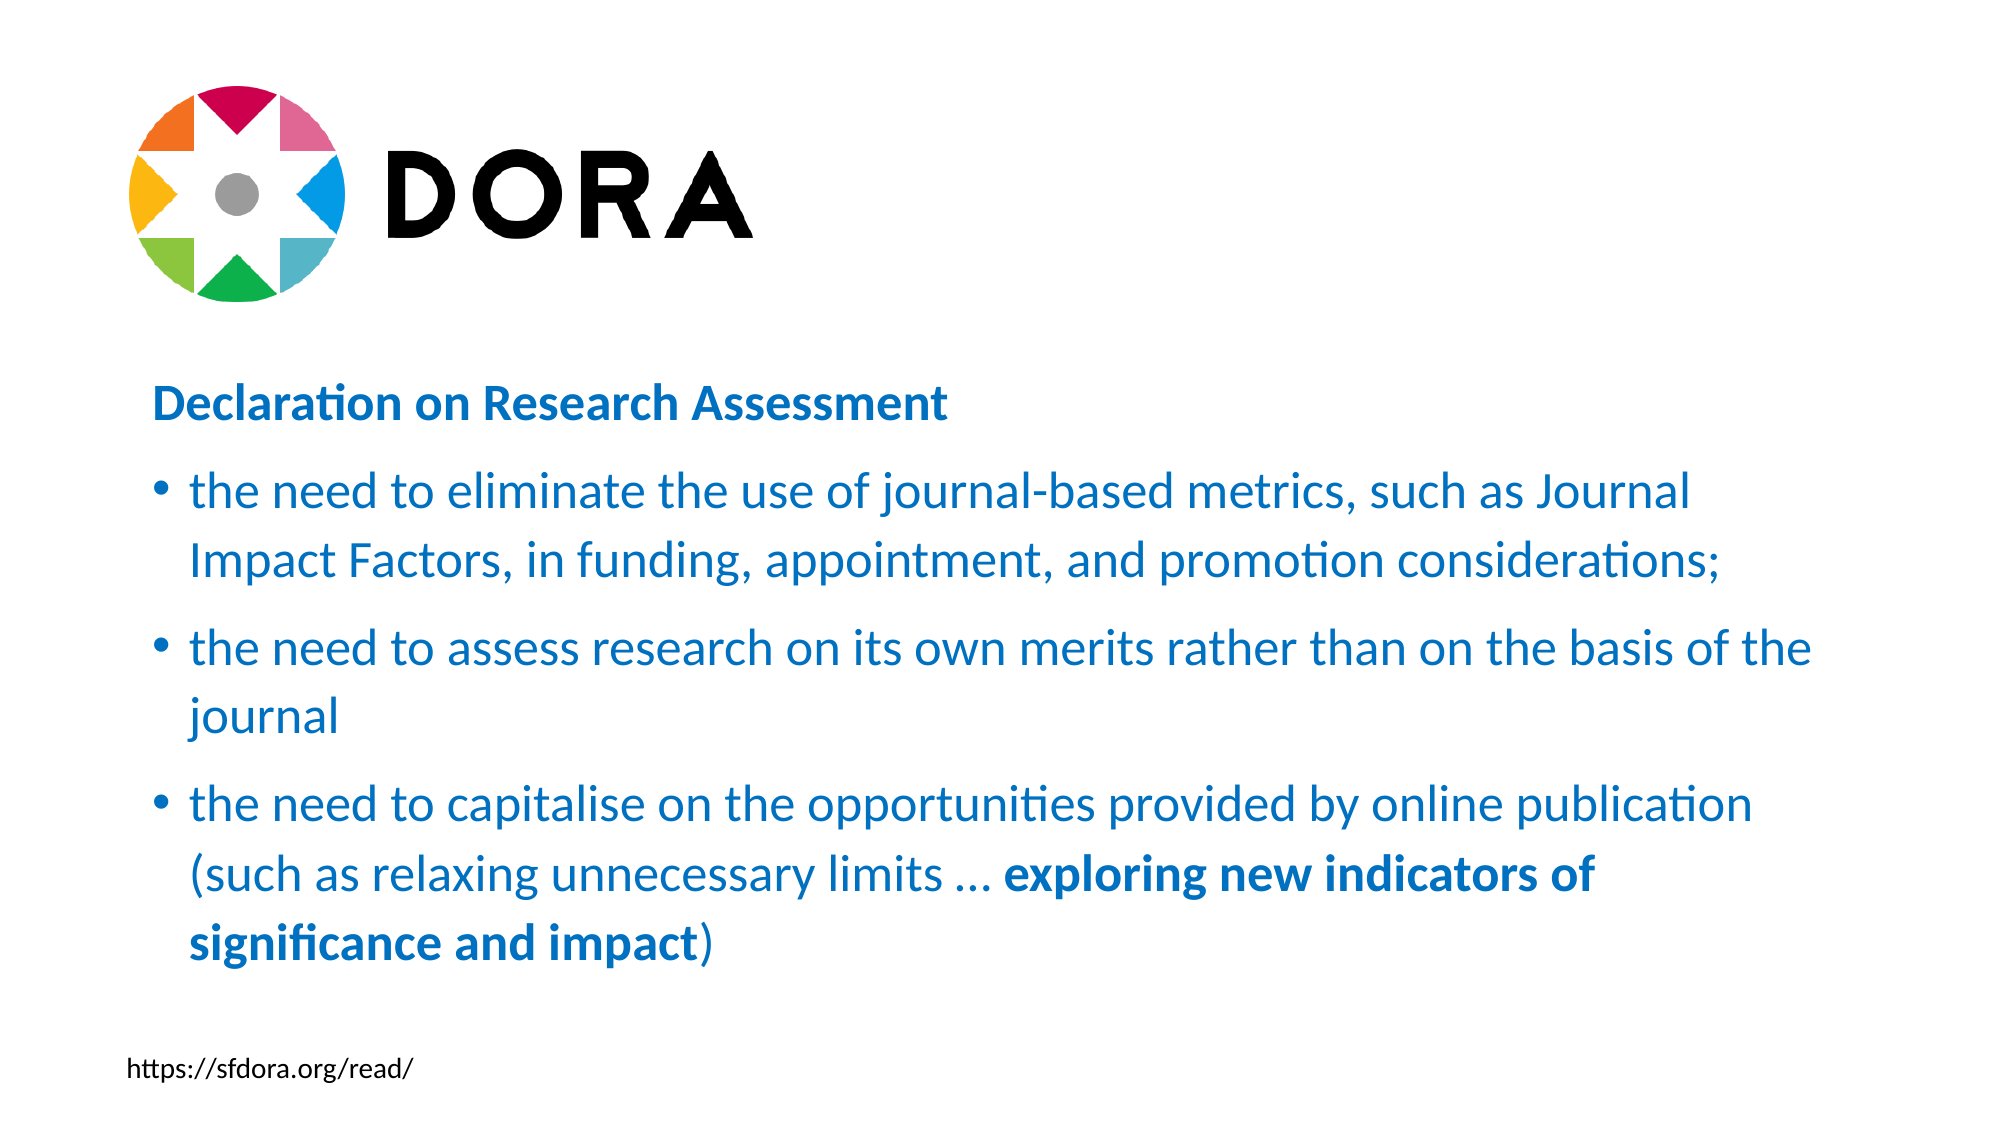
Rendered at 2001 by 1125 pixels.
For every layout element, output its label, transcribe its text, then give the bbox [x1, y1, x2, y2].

text_box https://sfdora.org/read/ [111, 1042, 429, 1092]
list Declaration on Research Assessment the need to eliminate the use of journal-based metrics, such as Journal Impact Factors, in funding, appointment, and promotion considerations; the need to assess research on its own merits rather than on the basis of the journal the need to capitalise on the opportunities provided by online publication (such as relaxing unnecessary limits … exploring new indicators of significance and impact) [137, 272, 1863, 987]
picture [129, 86, 753, 302]
